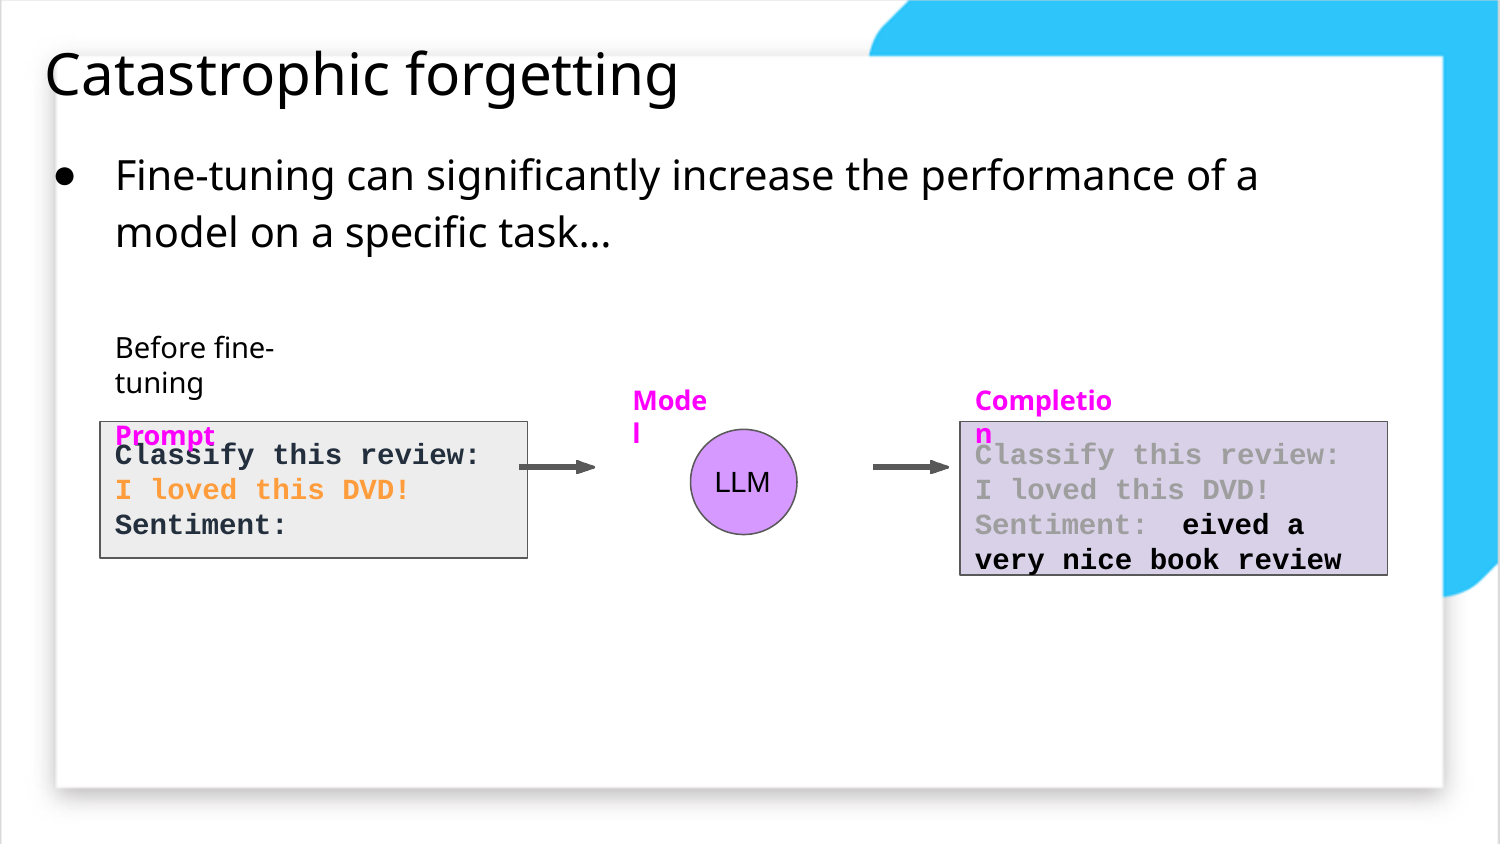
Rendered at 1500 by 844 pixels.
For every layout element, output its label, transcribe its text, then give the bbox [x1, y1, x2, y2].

text_box Classify this review: I loved this DVD! Sentiment: eived a very nice book review [960, 421, 1388, 575]
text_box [872, 459, 949, 474]
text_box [689, 428, 798, 536]
text_box Completion [973, 382, 1118, 449]
title Catastrophic forgetting [25, 36, 725, 179]
text_box Fine-tuning can significantly increase the performance of a model on a specific task… [51, 141, 1378, 257]
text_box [519, 459, 595, 474]
text_box Model [631, 382, 712, 449]
text_box Before fine-tuning Prompt [113, 328, 349, 419]
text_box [99, 420, 529, 559]
picture [0, 0, 1500, 844]
